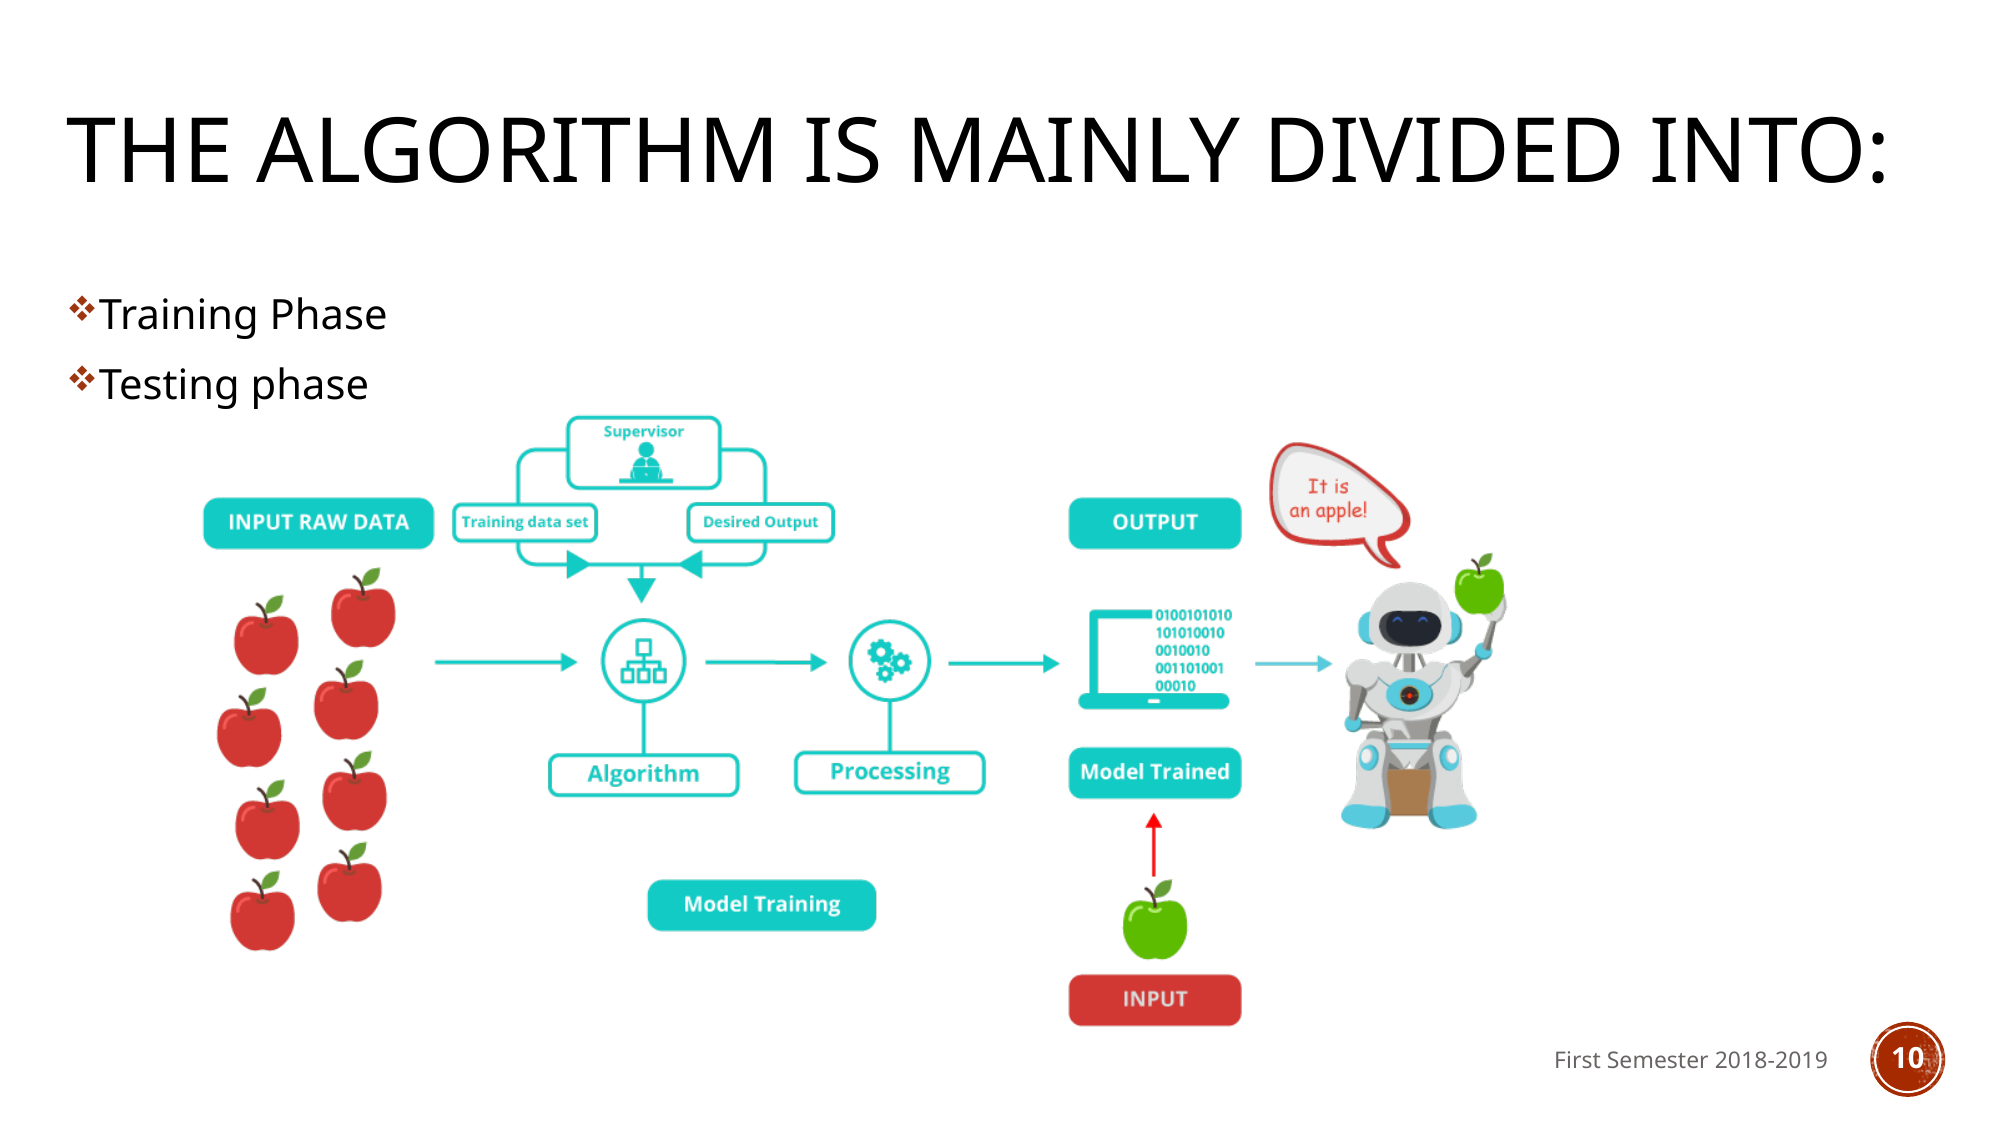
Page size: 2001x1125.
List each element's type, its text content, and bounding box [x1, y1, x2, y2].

picture [159, 340, 1575, 1089]
slide_number First Semester 2018-2019 [1576, 1028, 1844, 1089]
title The algorithm is mainly divided into: [51, 49, 1920, 258]
list Training Phase Testing phase [51, 285, 1920, 1013]
slide_number 10 [1855, 1028, 1961, 1089]
